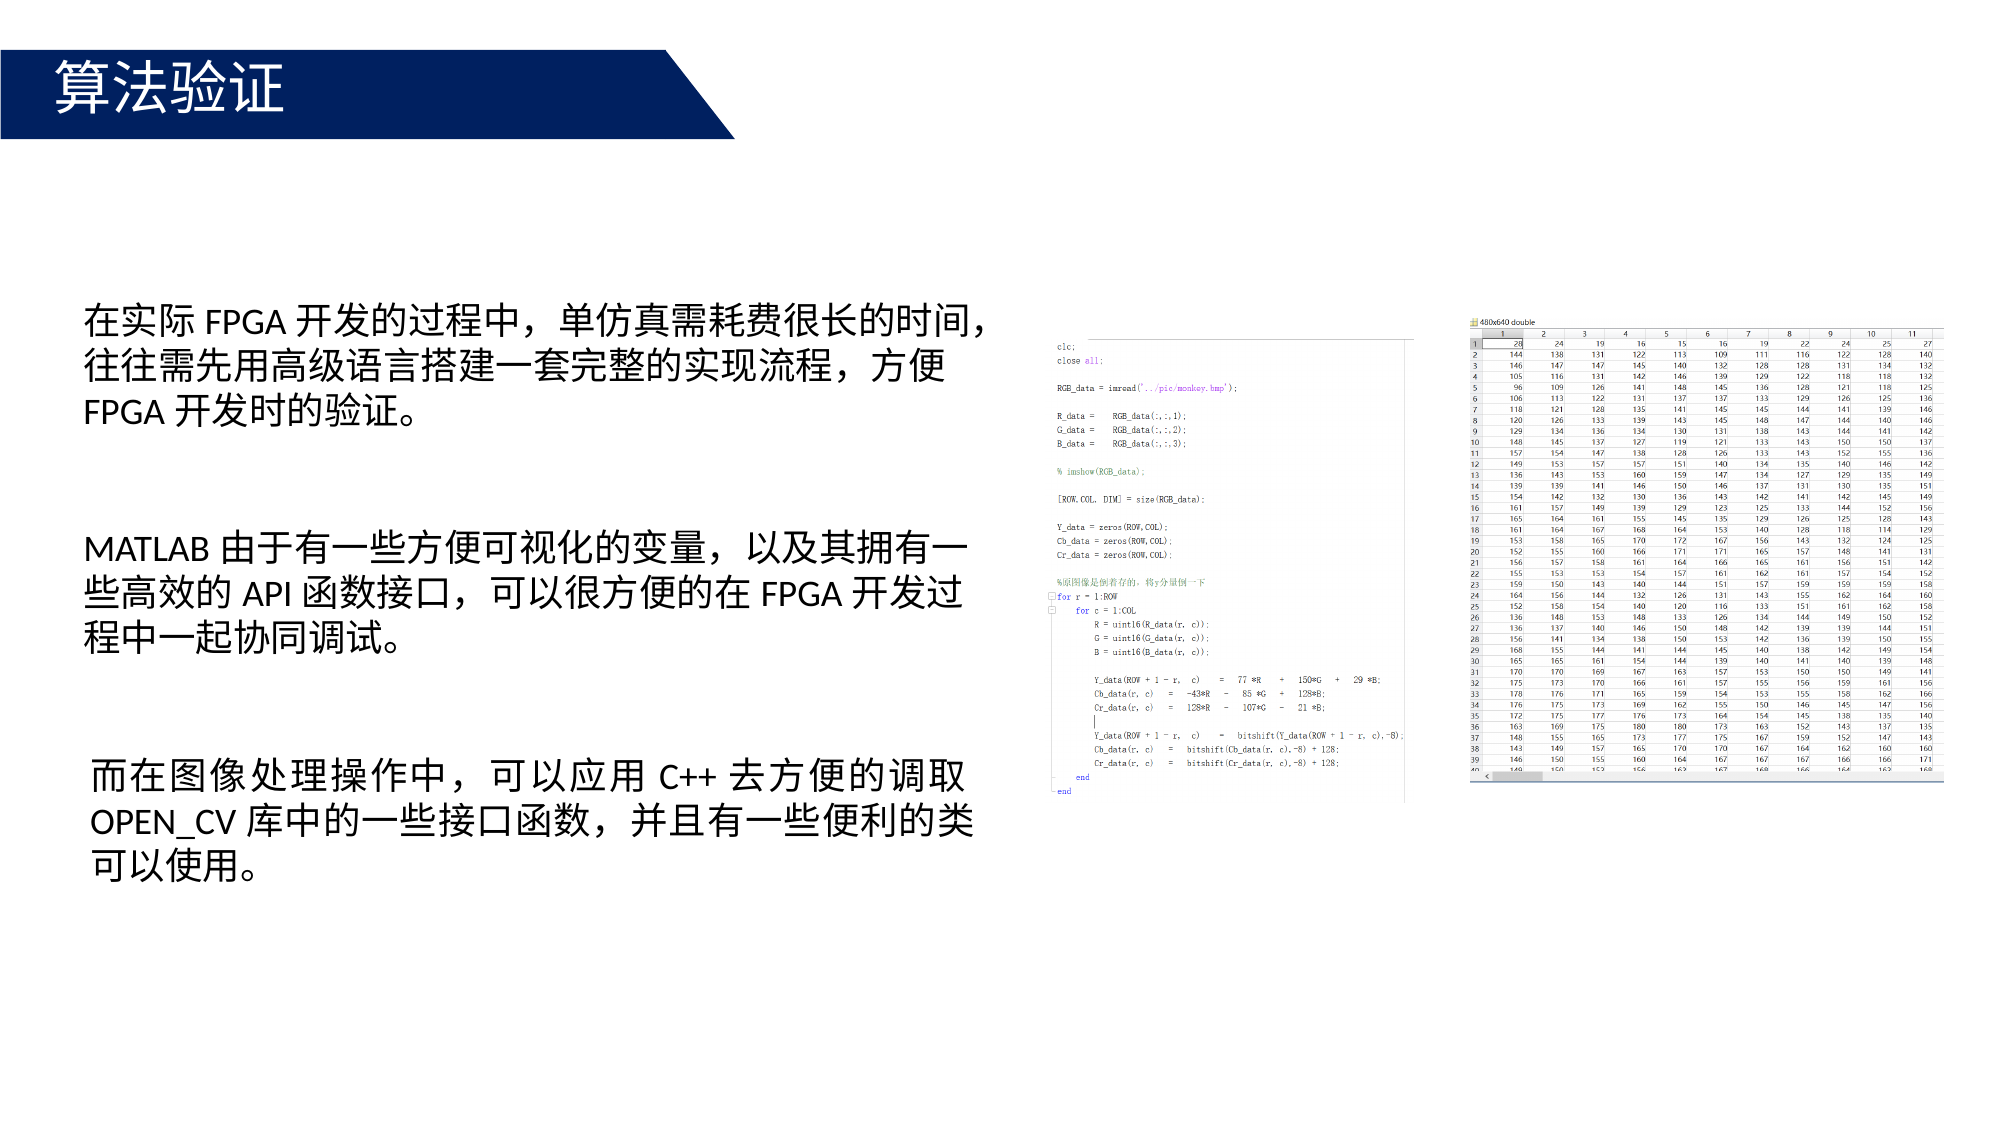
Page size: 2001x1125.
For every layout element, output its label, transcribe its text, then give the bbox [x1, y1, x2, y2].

picture [1045, 339, 1414, 803]
text_box 而在图像处理操作中，可以应用C++去方便的调取OPEN_CV库中的一些接口函数，并且有一些便利的类可以使用。 [75, 744, 990, 894]
picture [1469, 318, 1944, 783]
text_box 在实际FPGA开发的过程中，单仿真需耗费很长的时间，往往需先用高级语言搭建一套完整的实现流程，方便FPGA开发时的验证。 [68, 289, 990, 440]
text_box MATLAB由于有一些方便可视化的变量，以及其拥有一些高效的API函数接口，可以很方便的在FPGA开发过程中一起协同调试。 [68, 516, 990, 667]
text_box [0, 49, 805, 209]
